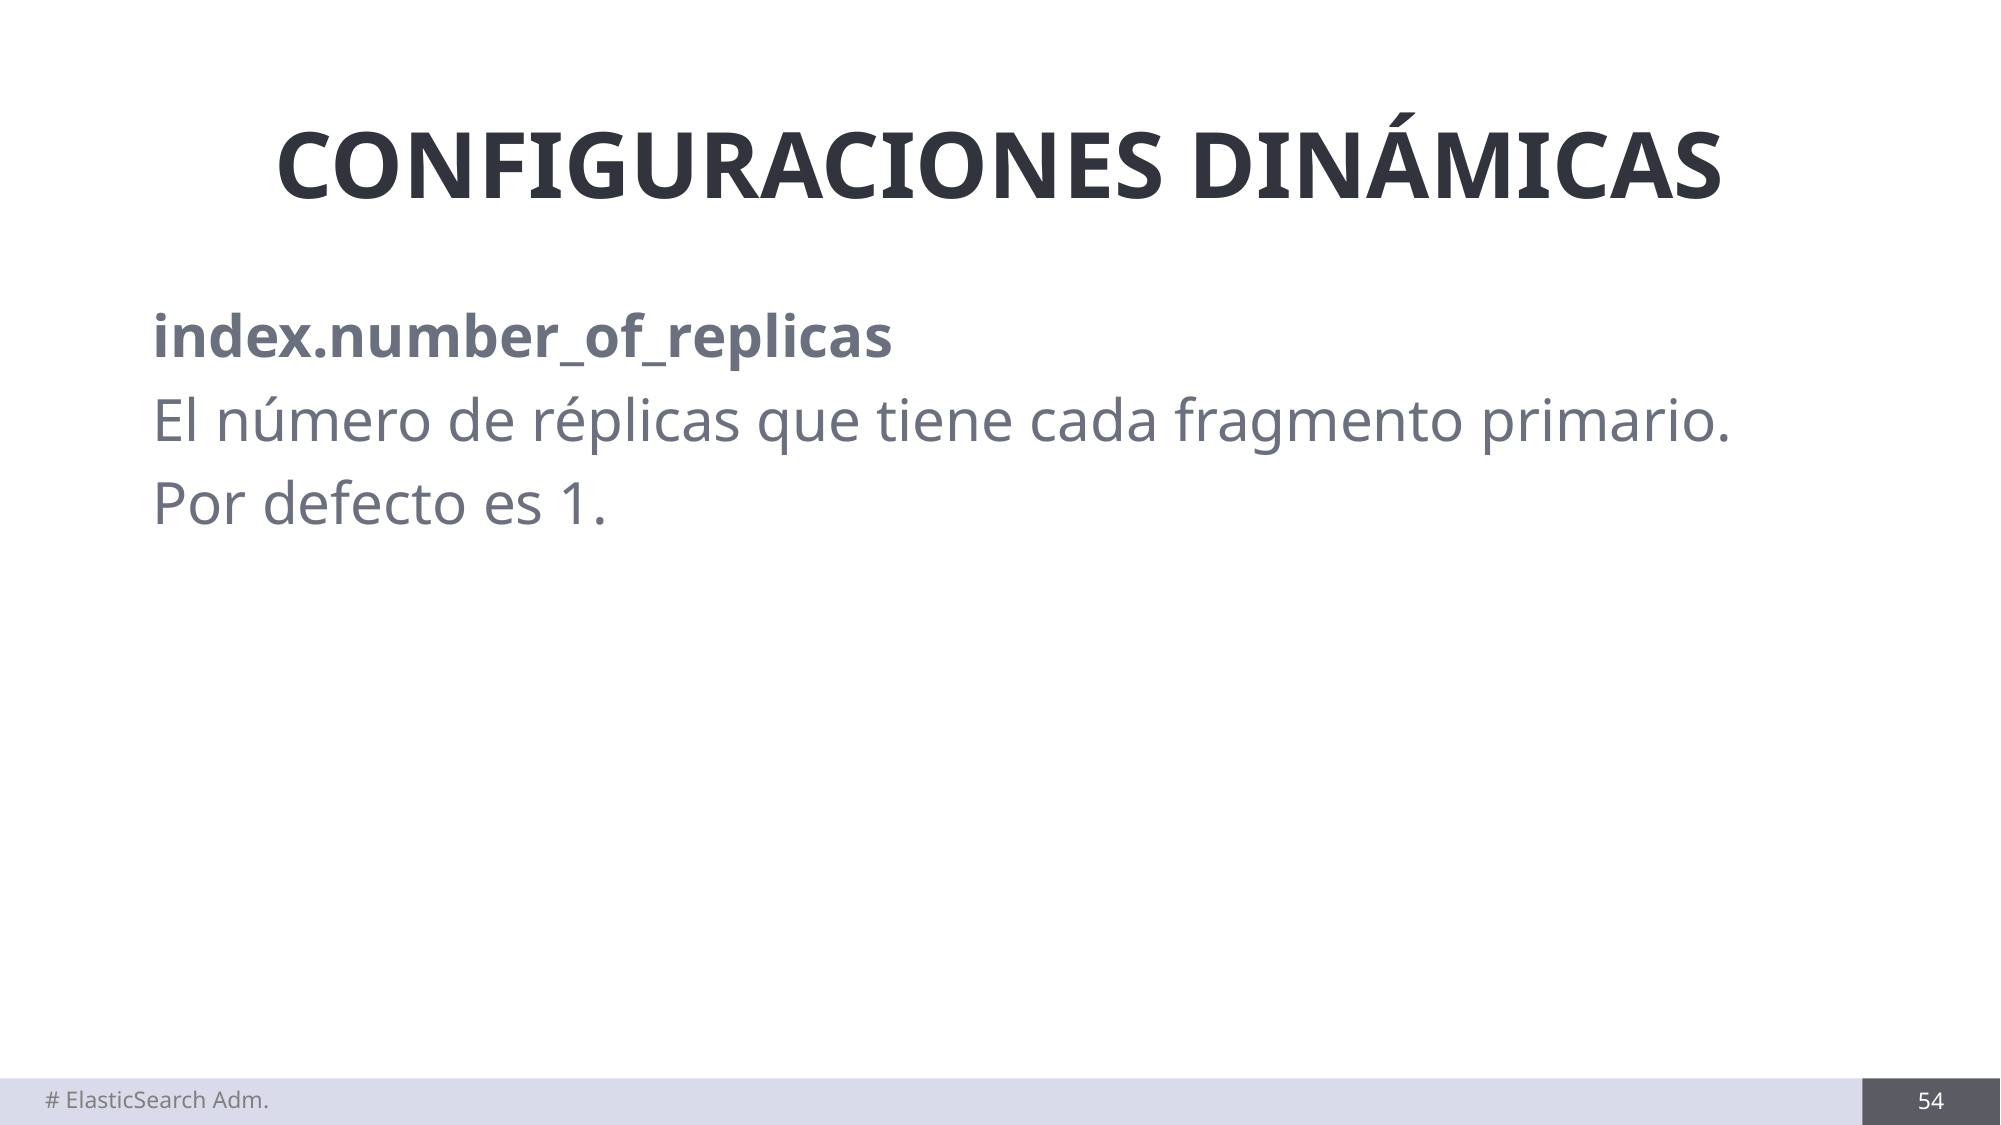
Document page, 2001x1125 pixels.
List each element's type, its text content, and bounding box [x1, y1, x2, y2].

footer # ElasticSearch Adm. [0, 1078, 1862, 1125]
title CONFIGURACIONES DINÁMICAS [137, 59, 1863, 278]
slide_number 54 [1862, 1078, 2000, 1125]
list index.number_of_replicas El número de réplicas que tiene cada fragmento primario. Por defecto es 1. [137, 299, 1863, 1014]
